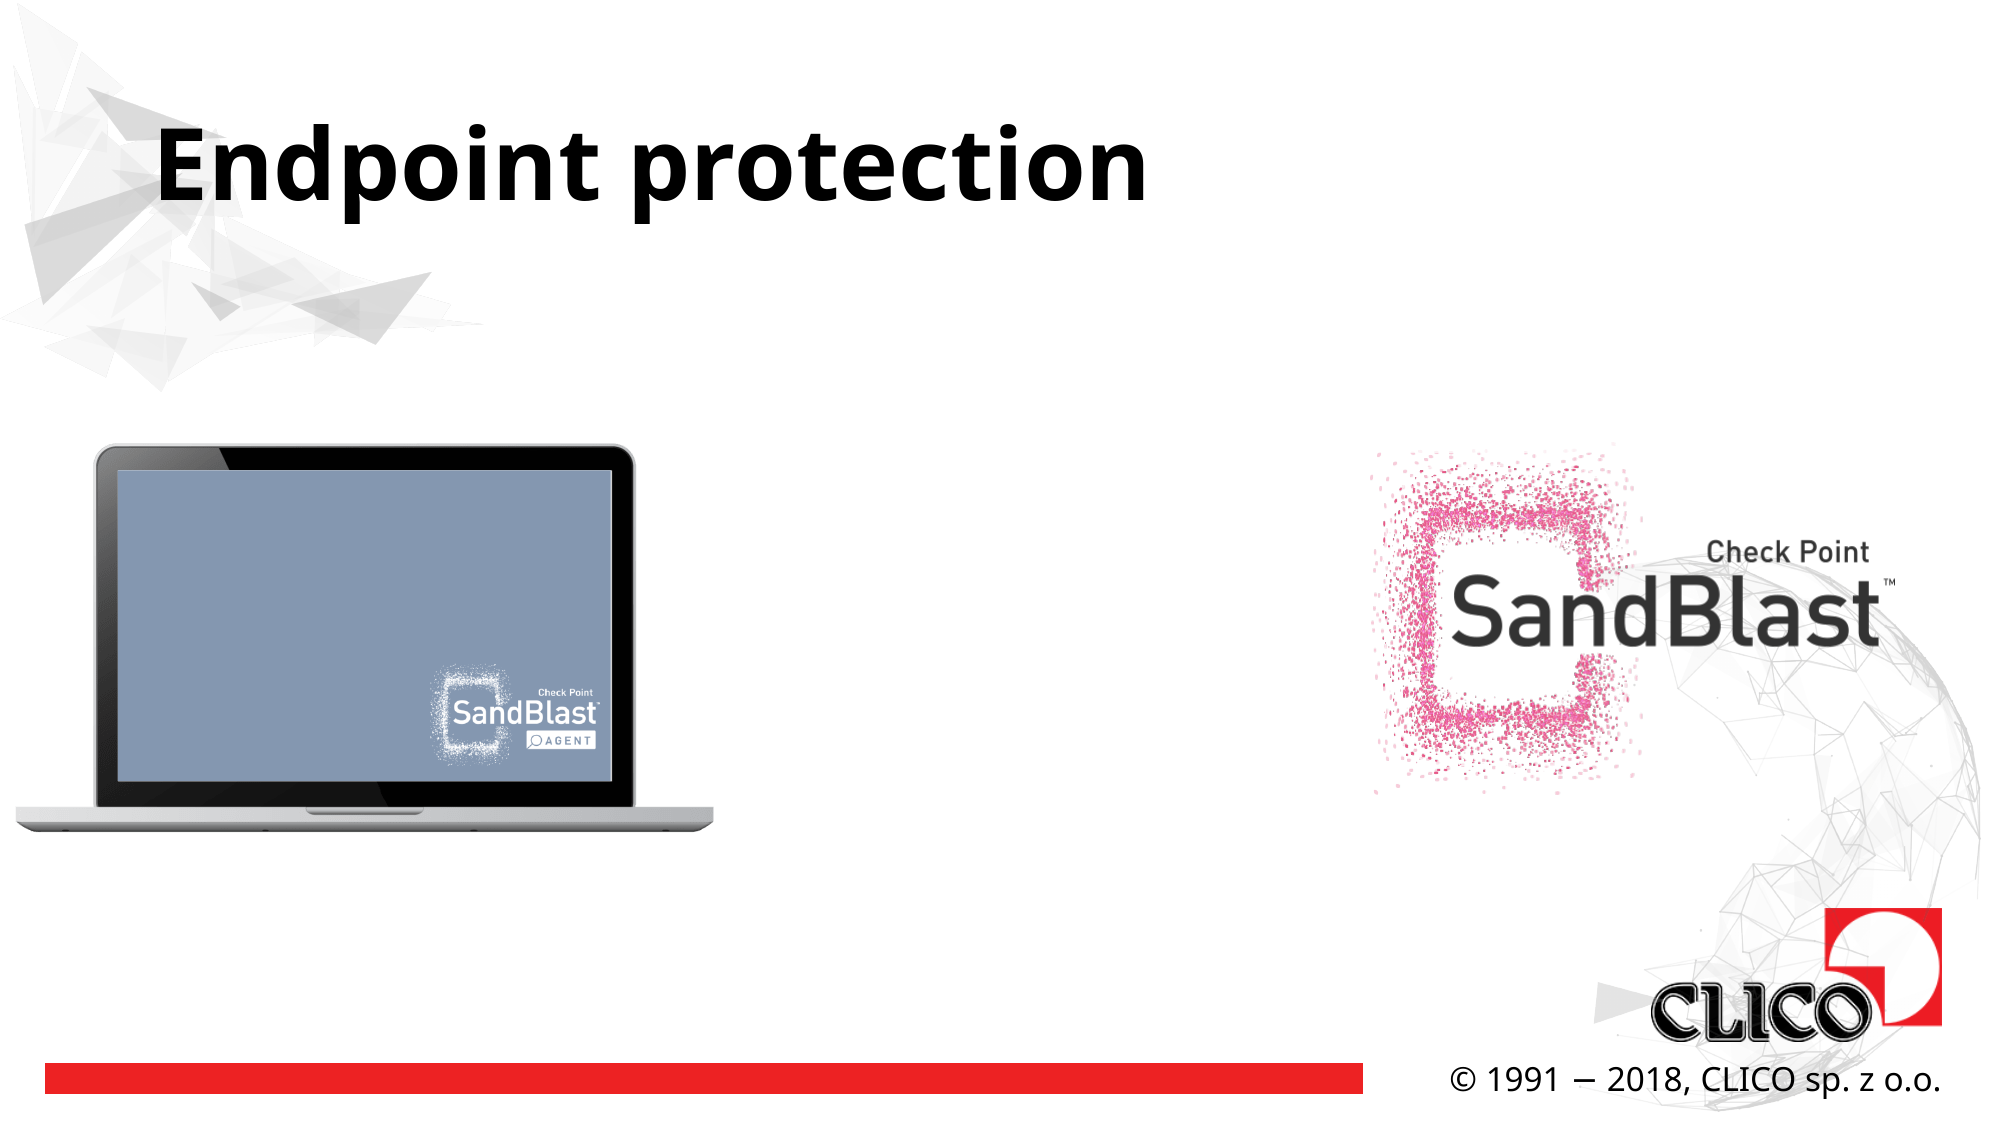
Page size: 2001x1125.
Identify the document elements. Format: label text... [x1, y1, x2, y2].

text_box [0, 410, 731, 841]
picture [1370, 442, 1895, 795]
title Endpoint protection [137, 59, 1863, 278]
picture [1651, 908, 1942, 1042]
